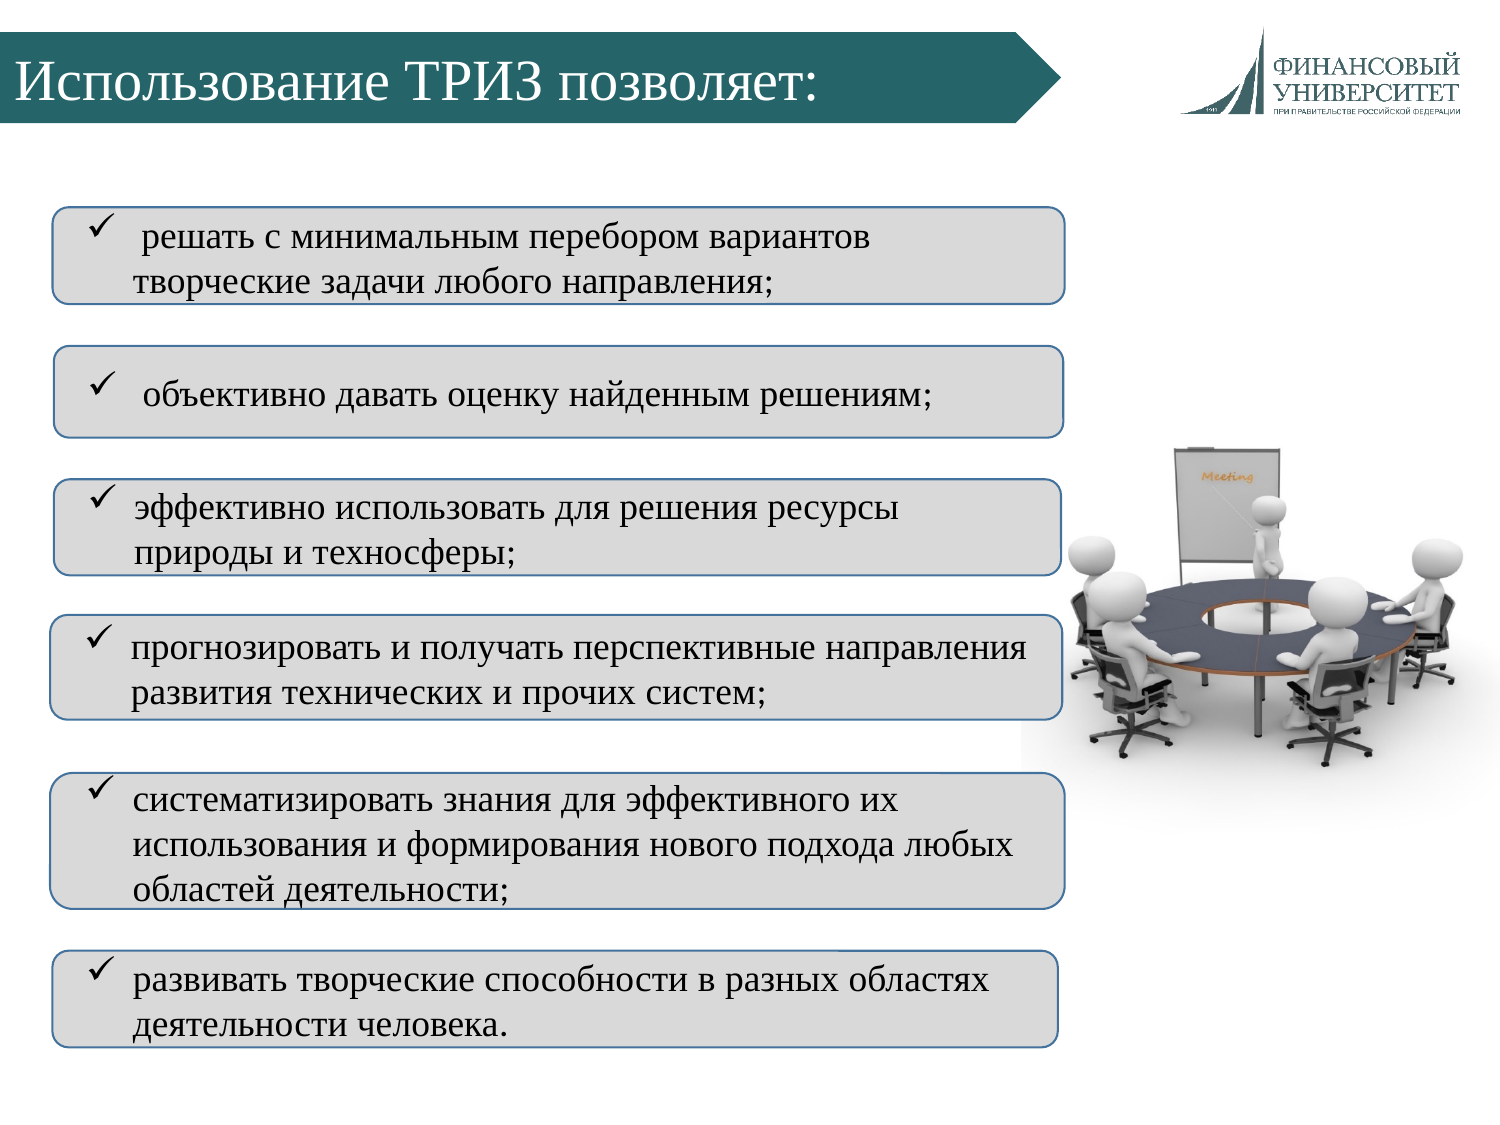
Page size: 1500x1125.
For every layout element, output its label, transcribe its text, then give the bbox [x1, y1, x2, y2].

text_box систематизировать знания для эффективного их использования и формирования нового подхода любых областей деятельности; [48, 771, 1066, 910]
text_box эффективно использовать для решения ресурсы природы и техносферы; [52, 478, 1020, 577]
text_box развивать творческие способности в разных областях деятельности человека. [51, 949, 1059, 1049]
text_box Использование ТРИЗ позволяет: [0, 31, 1063, 125]
text_box решать с минимальным перебором вариантов творческие задачи любого направления; [51, 206, 1066, 306]
text_box прогнозировать и получать перспективные направления развития технических и прочих систем; [49, 613, 1020, 721]
picture [1020, 414, 1500, 840]
picture [1177, 22, 1461, 123]
text_box объективно давать оценку найденным решениям; [52, 344, 1065, 439]
